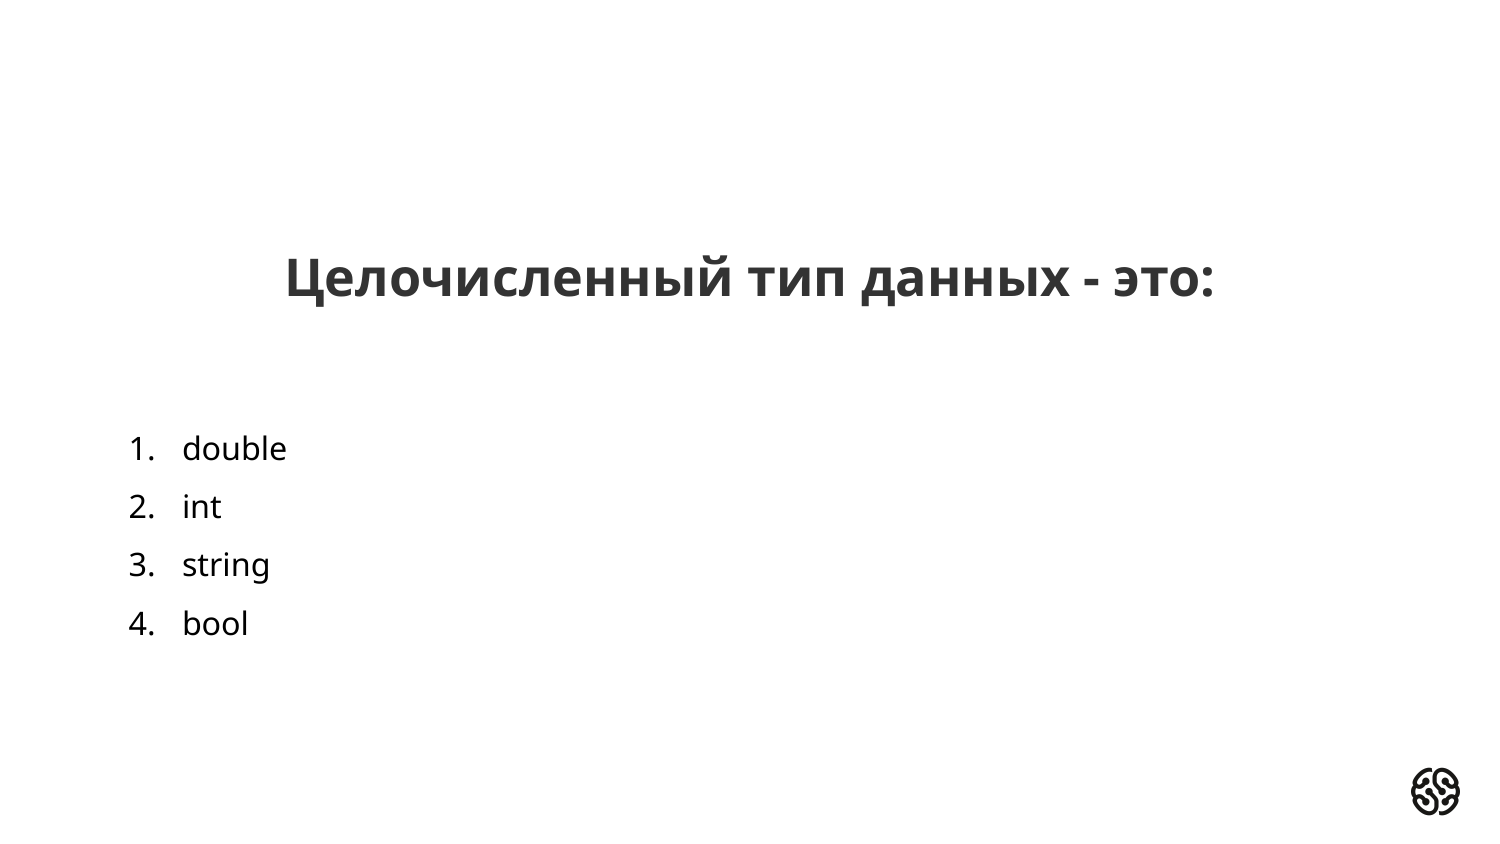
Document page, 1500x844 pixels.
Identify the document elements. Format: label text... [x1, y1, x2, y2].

title Целочисленный тип данных - это: [153, 171, 1347, 380]
picture [1411, 767, 1460, 816]
text_box double int string bool [107, 409, 1437, 642]
